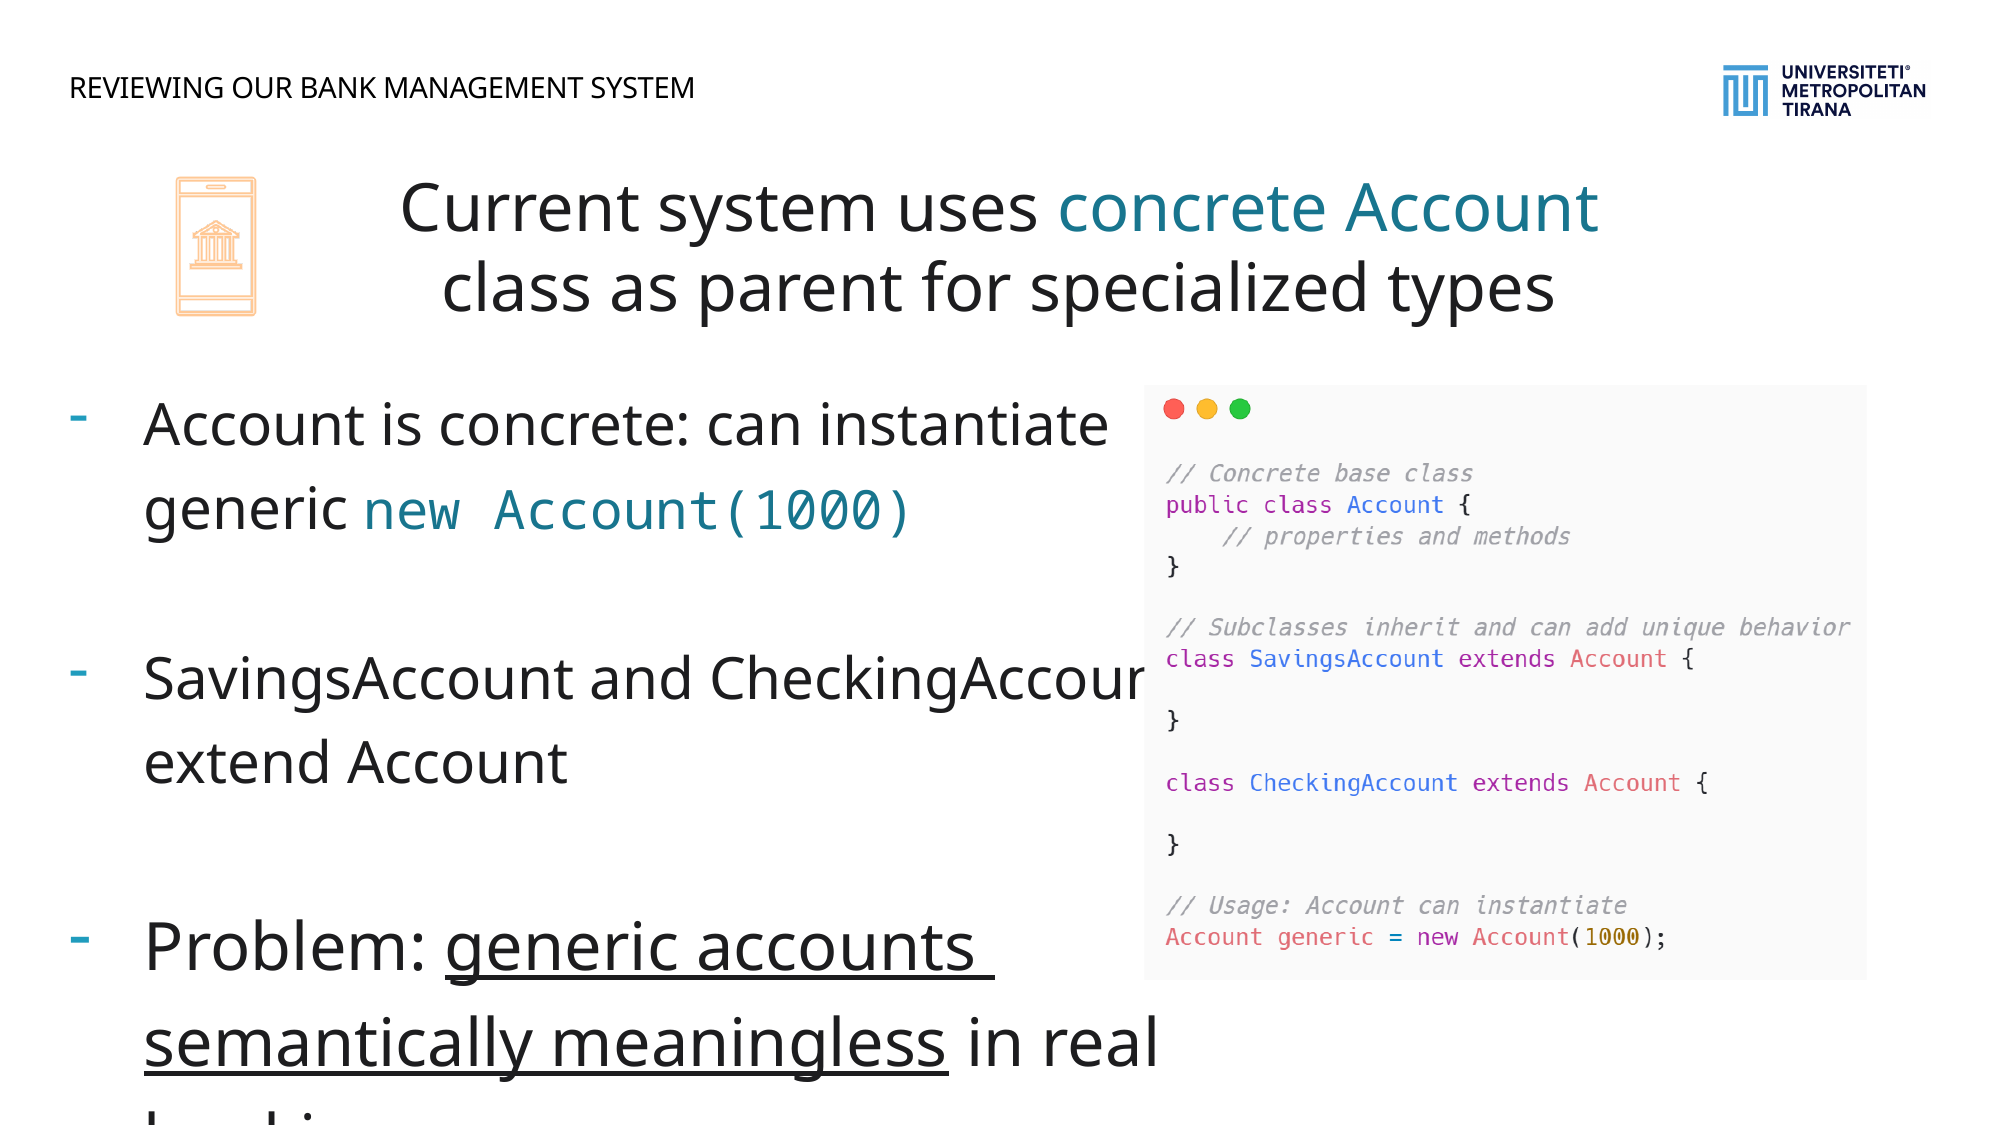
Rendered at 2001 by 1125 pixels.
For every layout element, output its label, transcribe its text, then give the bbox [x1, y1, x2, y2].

list Account is concrete: can instantiate generic new Account(1000) SavingsAccount and CheckingAccount extend Account Problem: generic accounts semantically meaningless in real banking [69, 373, 1383, 631]
picture [1144, 385, 1867, 980]
picture [140, 170, 291, 321]
list Reviewing our bank management system [69, 55, 1931, 120]
text_box Current system uses concrete Account class as parent for specialized types [328, 157, 1672, 333]
picture [1721, 60, 1931, 120]
